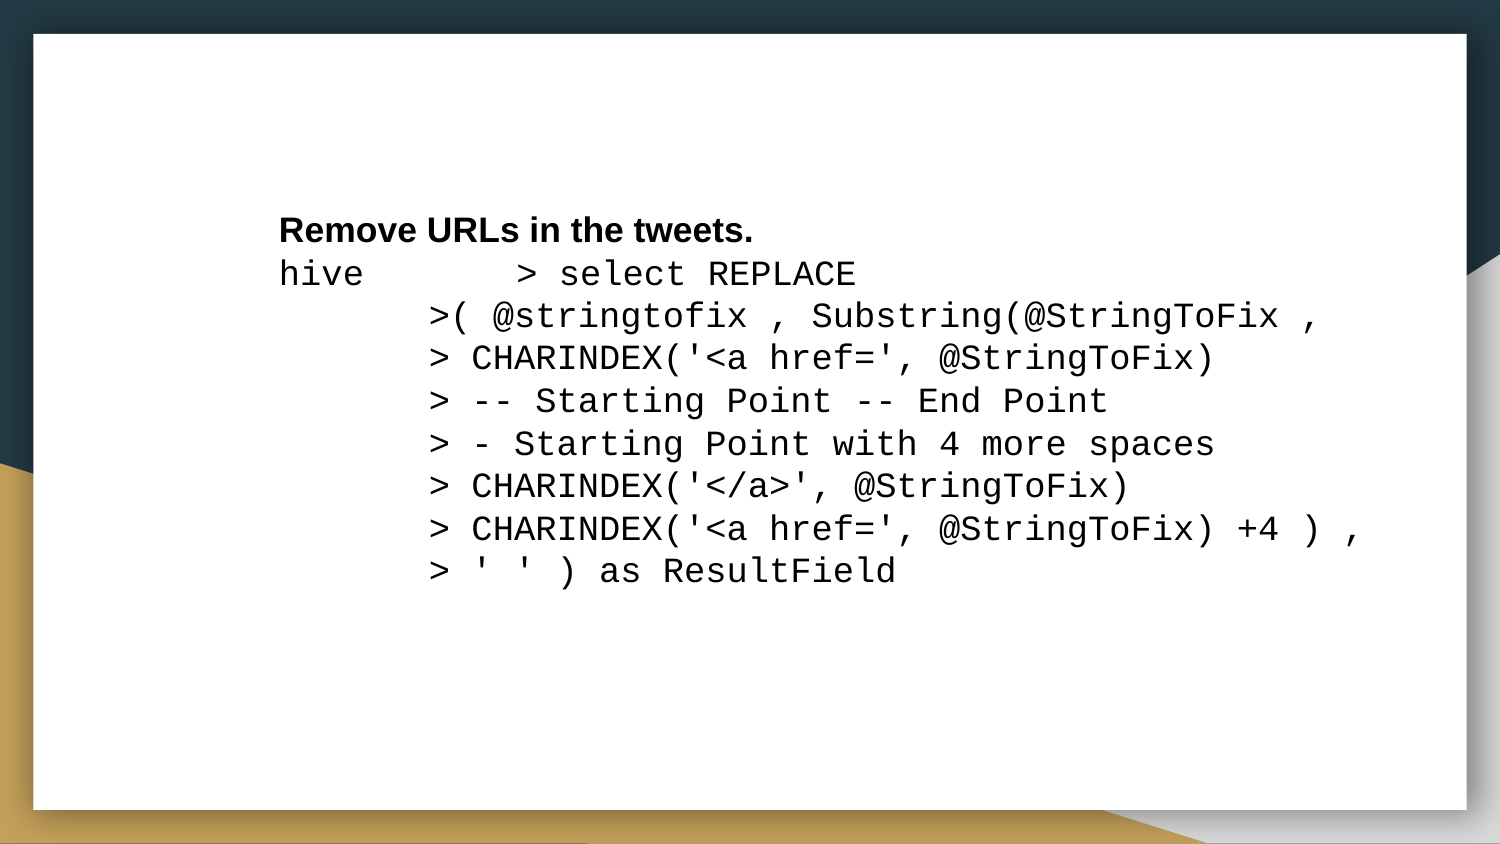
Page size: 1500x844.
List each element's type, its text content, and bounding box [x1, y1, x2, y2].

text_box Remove URLs in the tweets. hive > select REPLACE >( @stringtofix , Substring(@StringToFix , > CHARINDEX('<a href=', @StringToFix) > -- Starting Point -- End Point > - Starting Point with 4 more spaces > CHARINDEX('</a>', @StringToFix) > CHARINDEX('<a href=', @StringToFix) +4 ) , > ' ' ) as ResultField [38, 36, 1462, 803]
